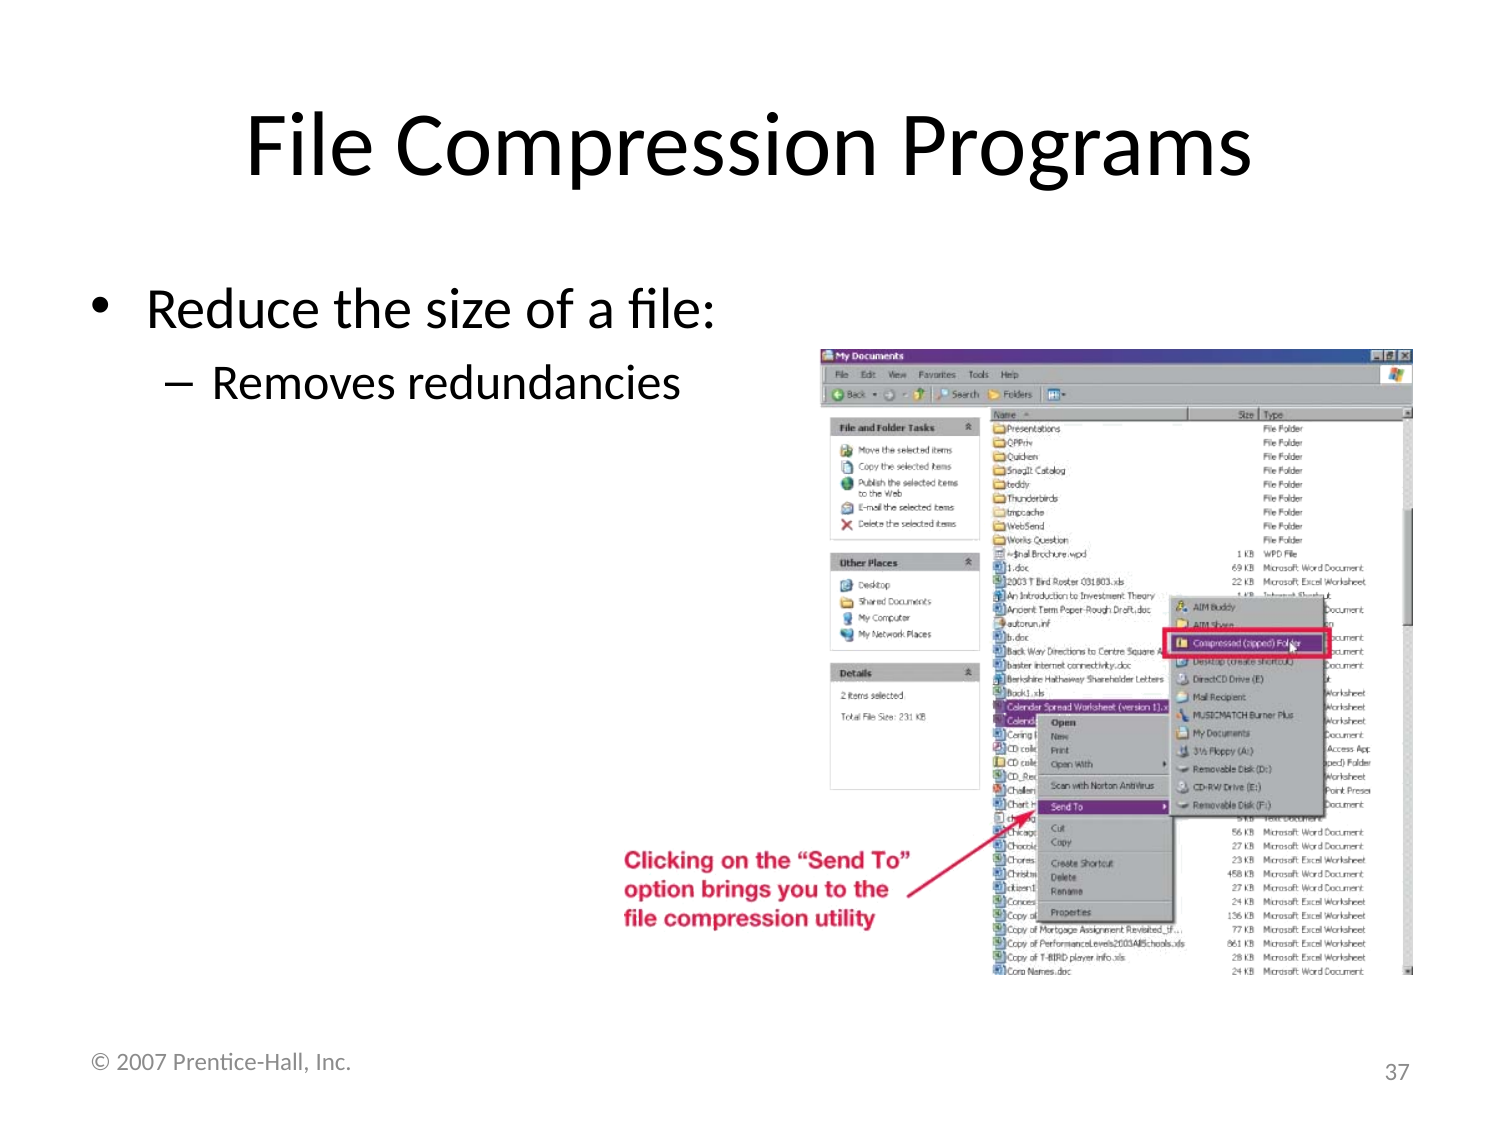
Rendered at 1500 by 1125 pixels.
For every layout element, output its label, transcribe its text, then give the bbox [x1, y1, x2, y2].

title File Compression Programs [75, 45, 1425, 233]
slide_number 37 [1074, 1050, 1425, 1091]
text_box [624, 349, 1413, 976]
list Reduce the size of a file: Removes redundancies [75, 262, 738, 1005]
slide_number © 2007 Prentice-Hall, Inc. [75, 1062, 600, 1088]
